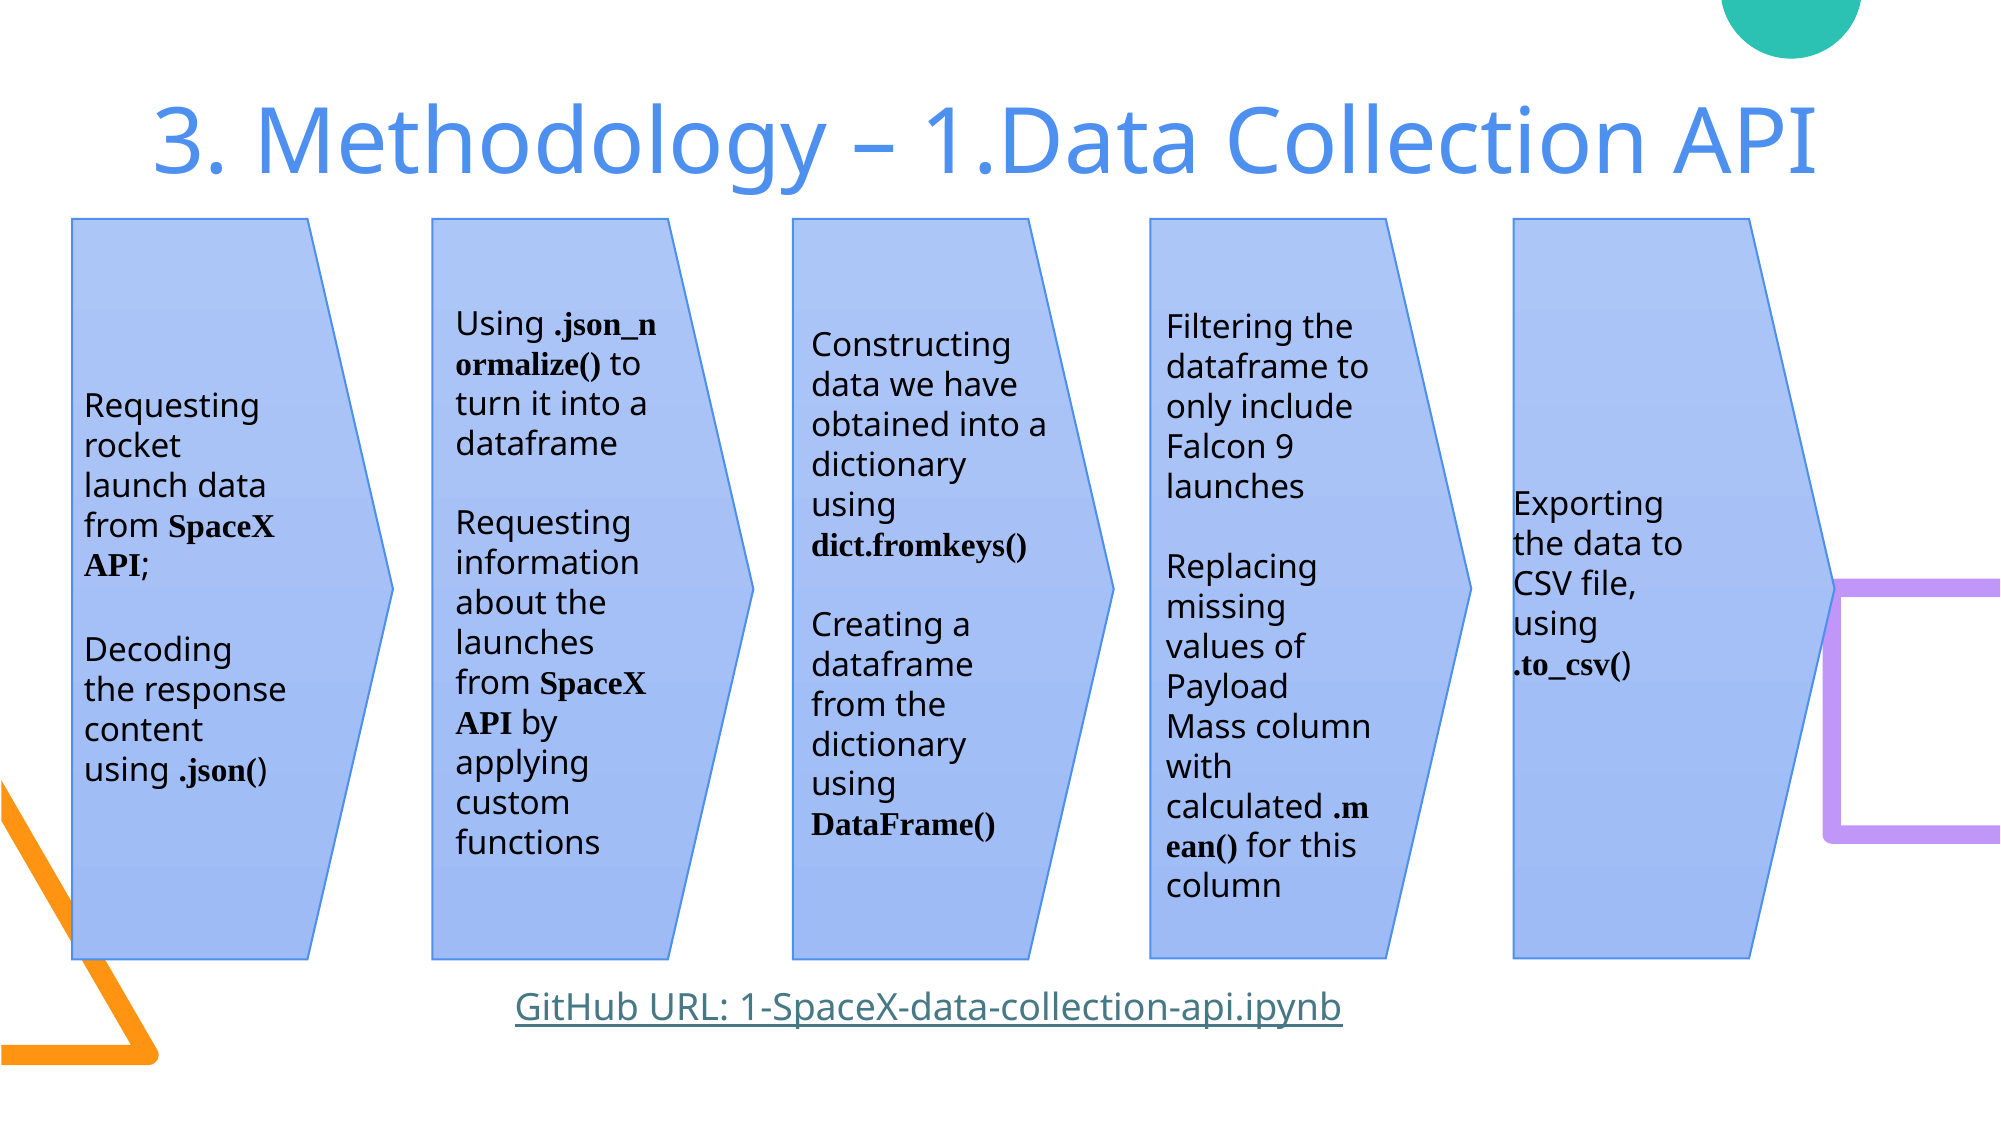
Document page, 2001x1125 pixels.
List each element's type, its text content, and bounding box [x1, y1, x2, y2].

text_box Constructing data we have obtained into a dictionary using dict.fromkeys() Creating a dataframe from the dictionary using DataFrame() [796, 316, 1067, 890]
title 3. Methodology – 1.Data Collection API [137, 50, 1863, 237]
text_box [1149, 217, 1473, 960]
text_box [431, 217, 755, 961]
text_box Exporting the data to CSV file, using .to_csv() [1498, 475, 1735, 775]
text_box Requesting rocket launch data from SpaceX API; Decoding the response content using .json() [69, 376, 306, 836]
text_box Filtering the dataframe to only include Falcon 9 launches Replacing missing values of Payload Mass column with calculated .mean() for this column [1151, 298, 1388, 912]
text_box [71, 217, 395, 961]
text_box [1067, 382, 1115, 796]
text_box Using .json_normalize() to turn it into a dataframe Requesting information about the launches from SpaceX API by applying custom functions [440, 294, 678, 914]
text_box [791, 217, 1052, 961]
text_box [1512, 217, 1836, 960]
text_box GitHub URL: 1-SpaceX-data-collection-api.ipynb [499, 975, 1501, 1042]
